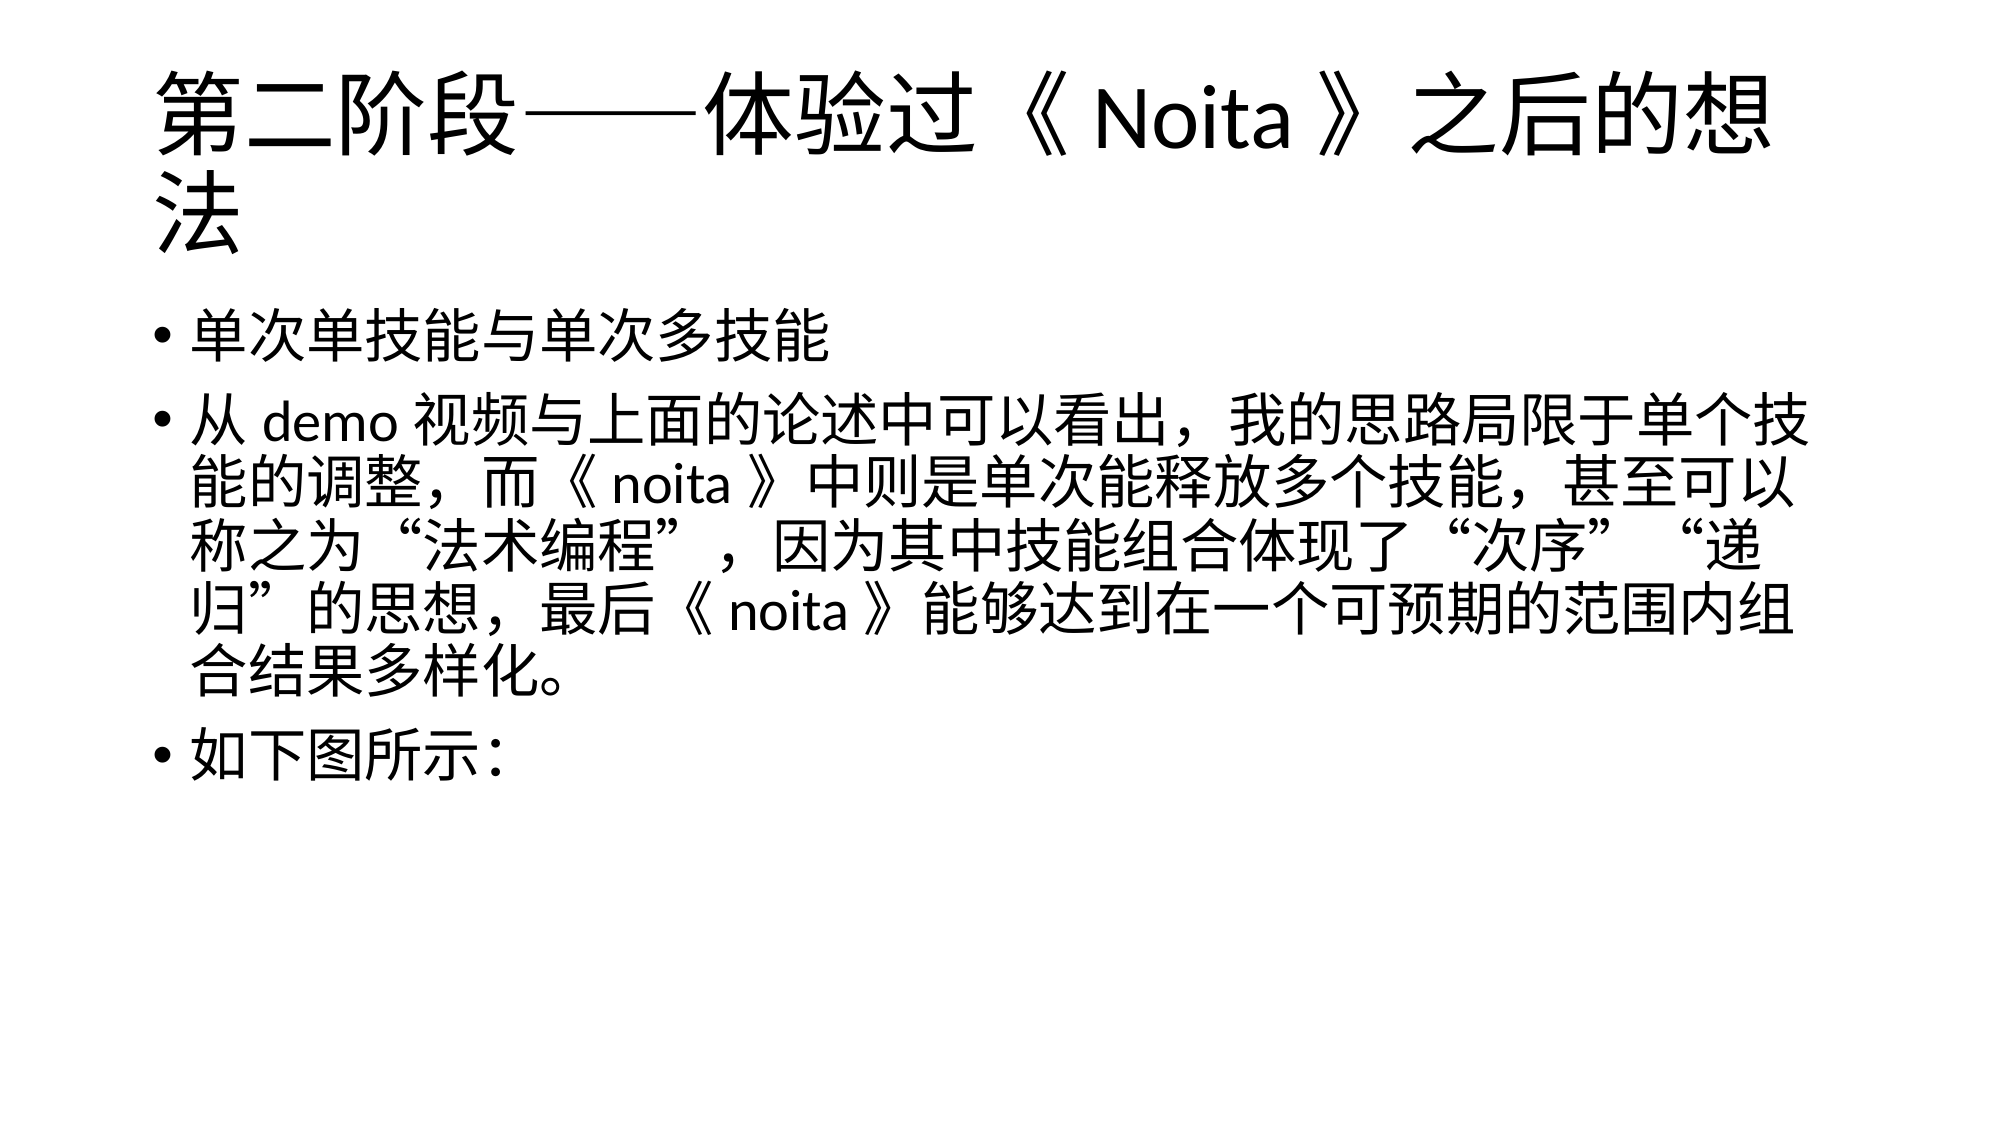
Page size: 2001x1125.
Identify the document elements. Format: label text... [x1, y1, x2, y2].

title 第二阶段——体验过《Noita》之后的想法 [137, 59, 1863, 278]
list 单次单技能与单次多技能 从demo视频与上面的论述中可以看出，我的思路局限于单个技能的调整，而《noita》中则是单次能释放多个技能，甚至可以称之为“法术编程”，因为其中技能组合体现了“次序”“递归”的思想，最后《noita》能够达到在一个可预期的范围内组合结果多样化。 如下图所示： [137, 299, 1863, 930]
